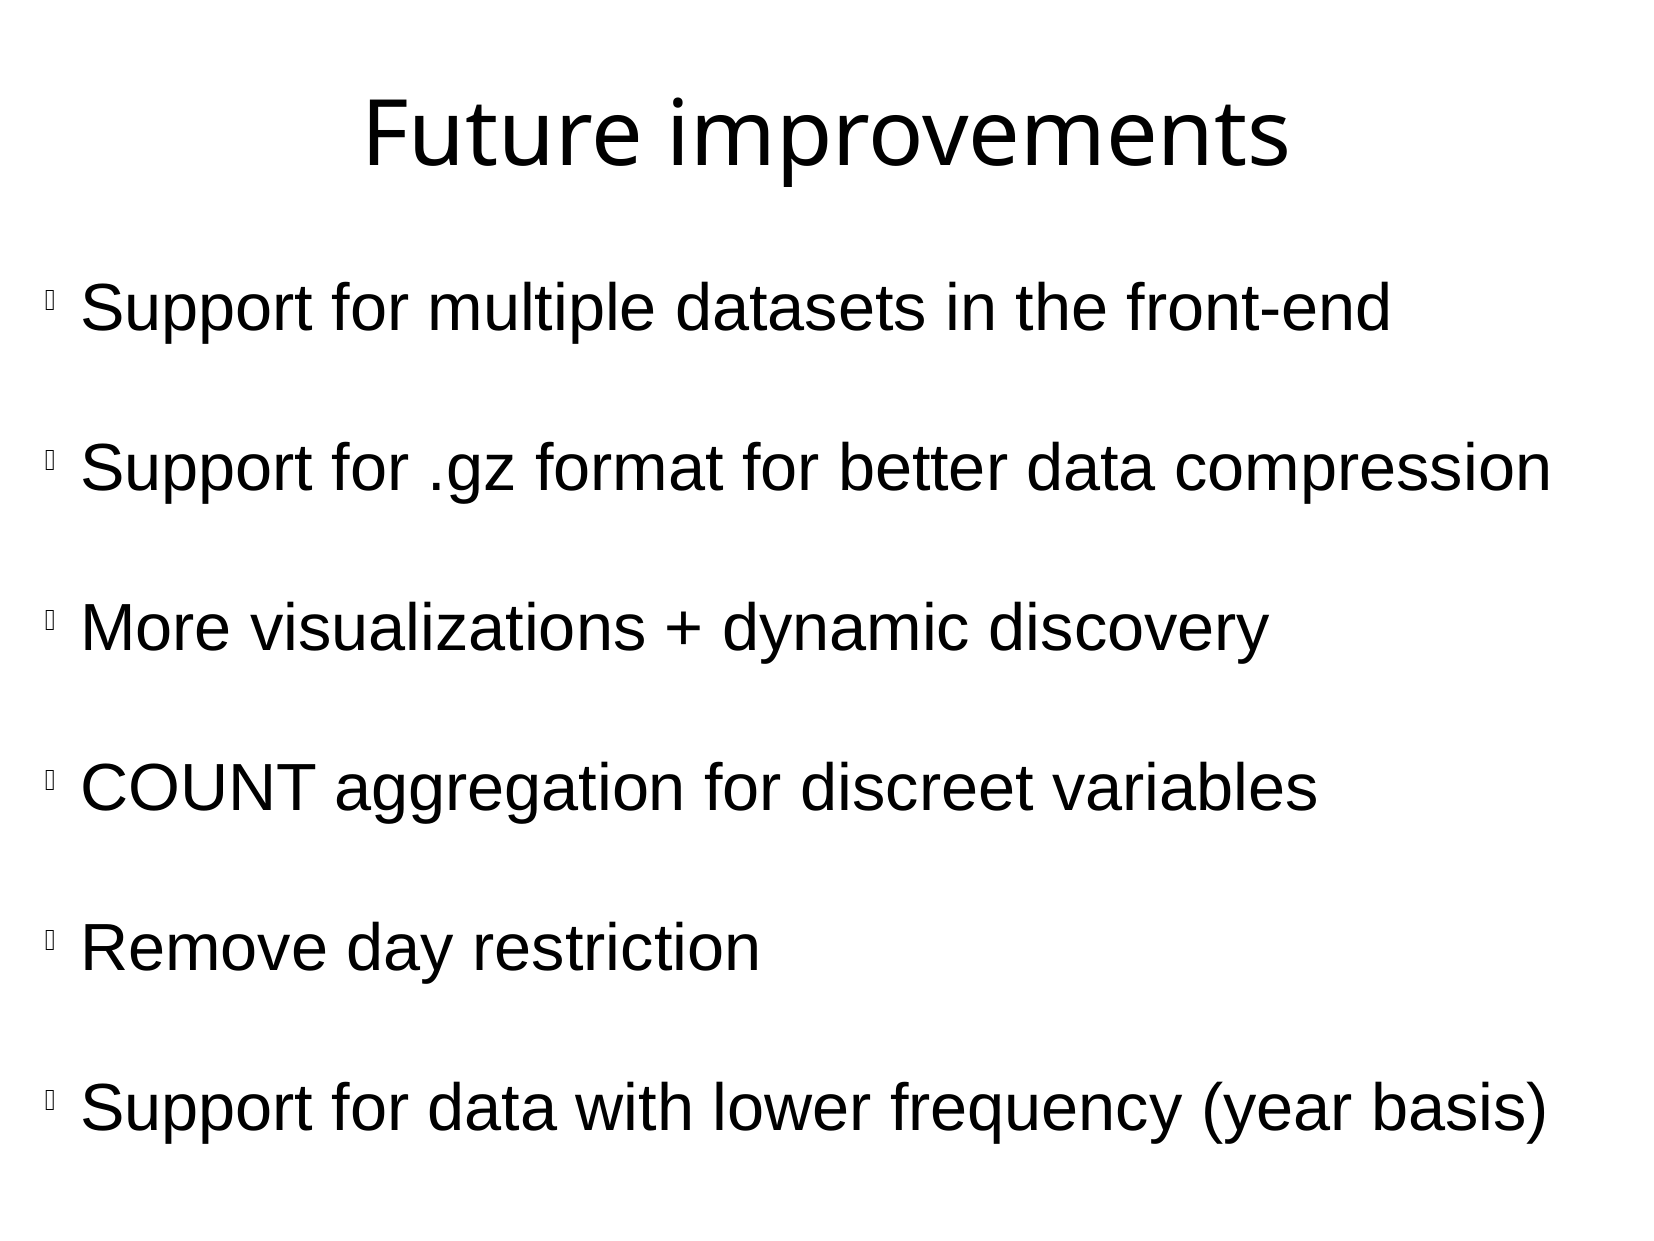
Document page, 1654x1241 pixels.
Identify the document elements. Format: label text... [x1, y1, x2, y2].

text_box Future improvements [0, 0, 1654, 257]
text_box Support for multiple datasets in the front-end Support for .gz format for better data compression More visualizations + dynamic discovery COUNT aggregation for discreet variables Remove day restriction Support for data with lower frequency (year basis) [29, 256, 1620, 1094]
